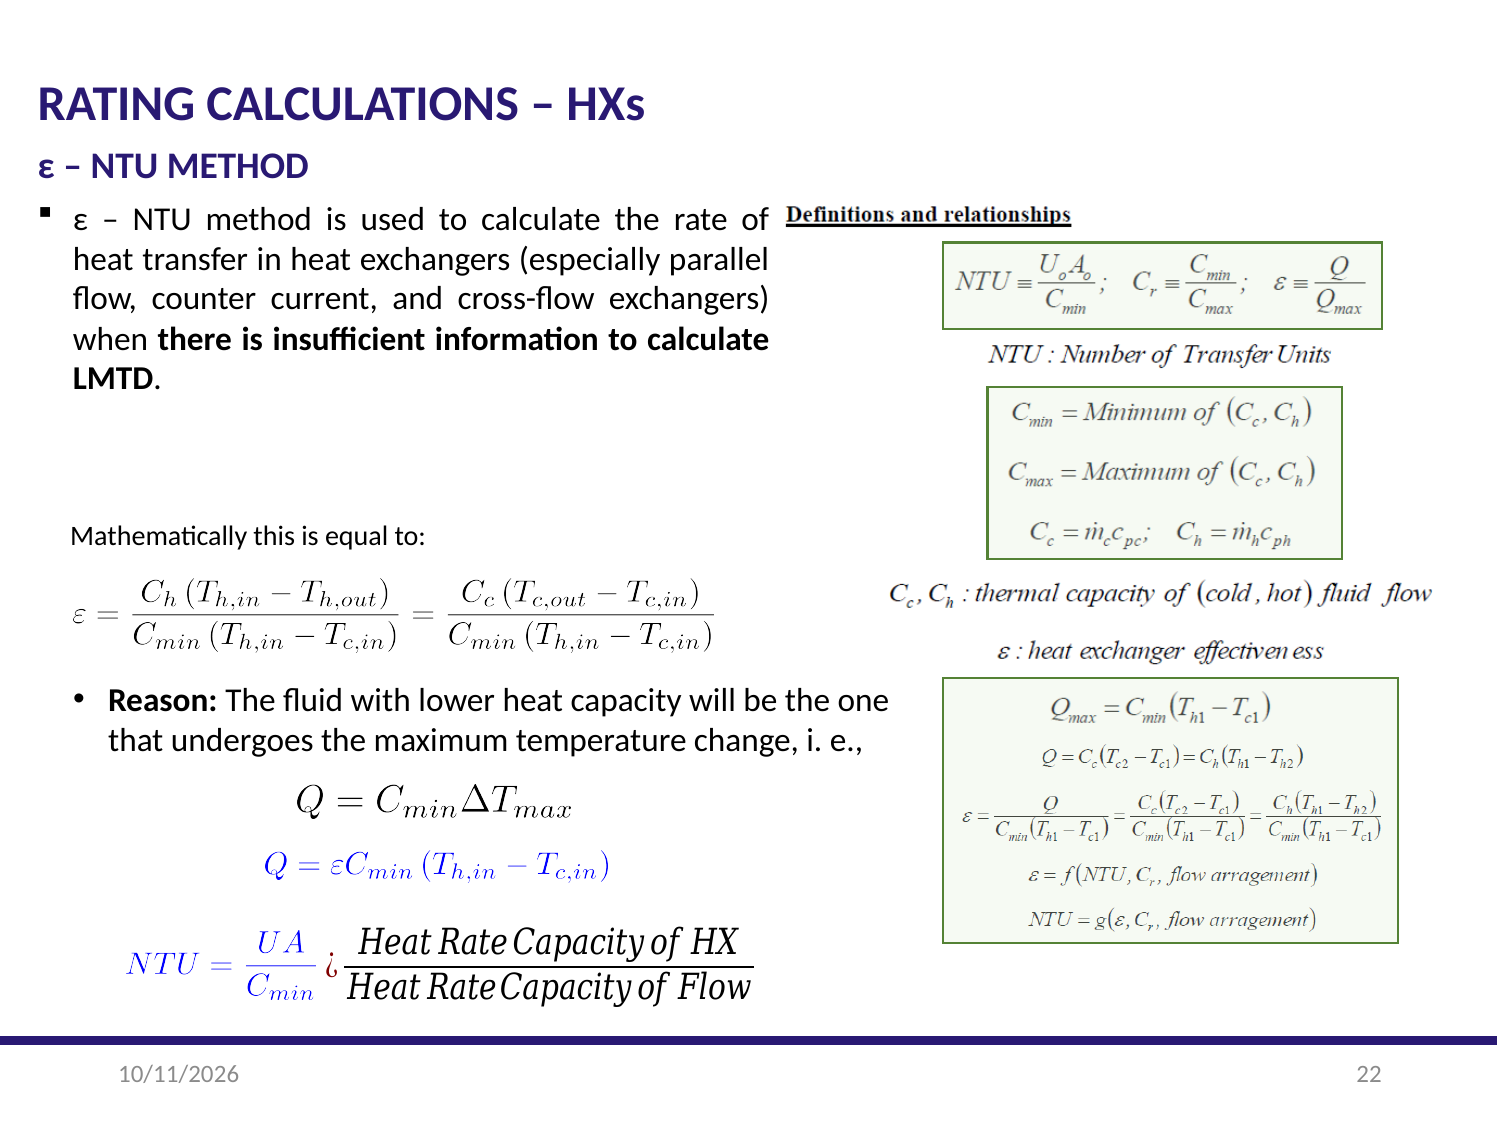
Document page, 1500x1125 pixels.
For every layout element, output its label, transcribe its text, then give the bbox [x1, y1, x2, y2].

text_box RATING CALCULATIONS – HXs [22, 63, 1397, 139]
slide_number 22 [1059, 1045, 1397, 1103]
text_box Mathematically this is equal to: [55, 510, 726, 559]
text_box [774, 196, 1472, 941]
picture [73, 578, 714, 653]
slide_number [103, 1045, 441, 1103]
text_box ε – NTU method is used to calculate the rate of heat transfer in heat exchangers (especially parallel flow, counter current, and cross-flow exchangers) when there is insufficient information to calculate LMTD. [22, 194, 785, 404]
text_box ε – NTU METHOD [22, 139, 920, 194]
picture [297, 784, 571, 819]
picture [265, 850, 608, 884]
text_box Reason: The fluid with lower heat capacity will be the one that undergoes the maximum temperature change, i. e., [58, 670, 774, 766]
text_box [125, 922, 756, 1009]
